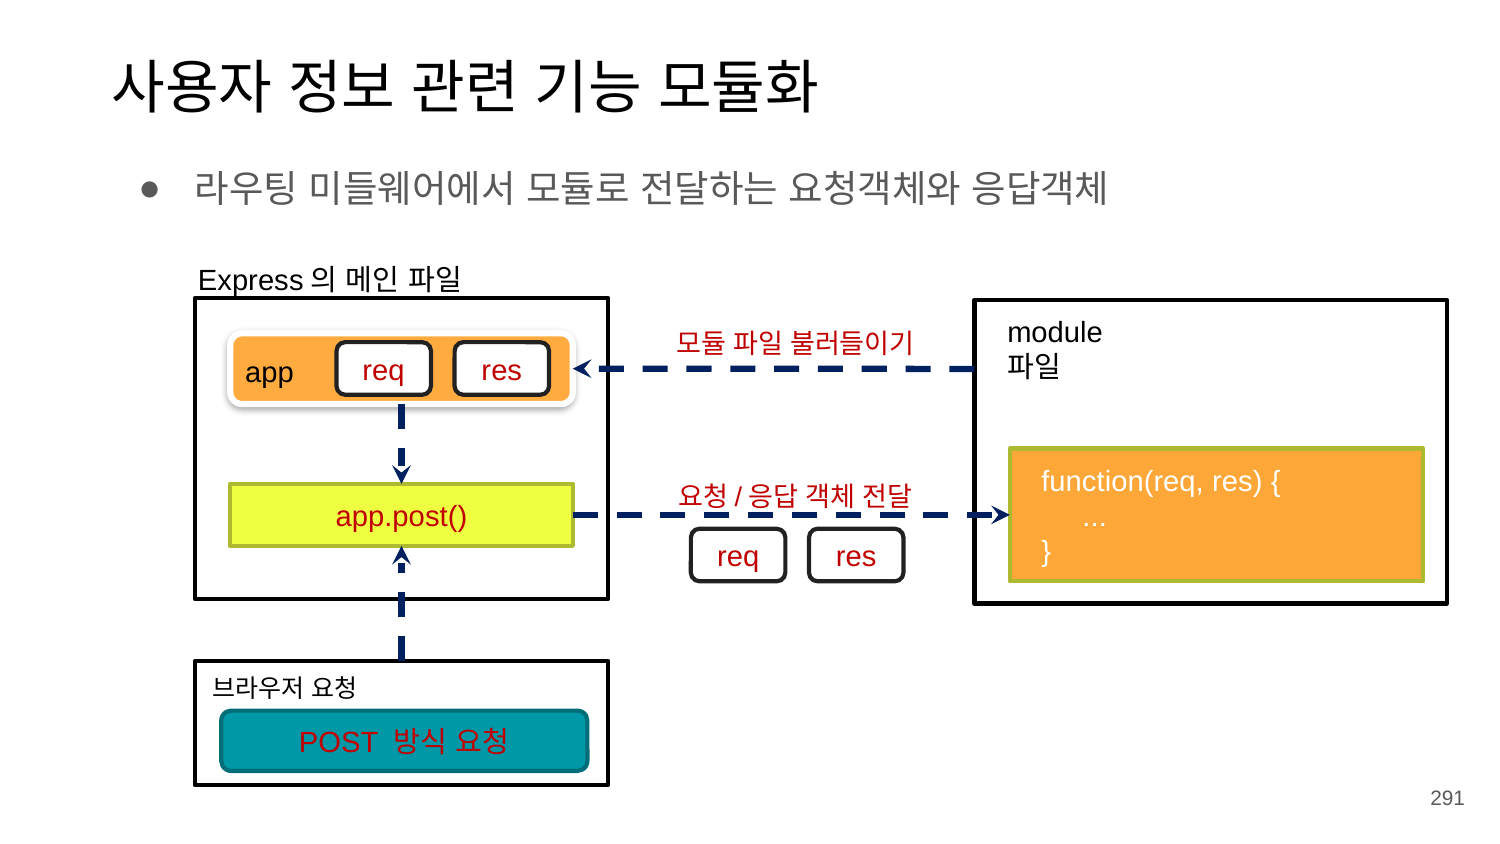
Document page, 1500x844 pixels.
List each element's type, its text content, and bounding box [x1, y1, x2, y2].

text_box [194, 661, 609, 785]
text_box [194, 297, 609, 600]
title 사용자 정보 관련 기능 모듈화 [96, 35, 1500, 151]
text_box app [230, 346, 310, 397]
text_box [974, 299, 1447, 604]
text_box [690, 528, 904, 582]
text_box app.post() [230, 483, 573, 546]
text_box 브라우저 요청 [197, 665, 413, 711]
text_box 요청/응답 객체 전달 [631, 471, 960, 514]
text_box Express의 메인 파일 [182, 253, 484, 304]
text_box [336, 341, 550, 395]
list 라우팅 미들웨어에서 모듈로 전달하는 요청객체와 응답객체 [104, 151, 1359, 236]
slide_number 291 [1389, 764, 1480, 830]
text_box module 파일 [992, 305, 1186, 391]
text_box function(req, res) { ... } [1009, 448, 1424, 582]
text_box [230, 333, 573, 405]
text_box 모듈 파일 불러들이기 [619, 319, 972, 367]
text_box POST 방식 요청 [221, 710, 588, 771]
